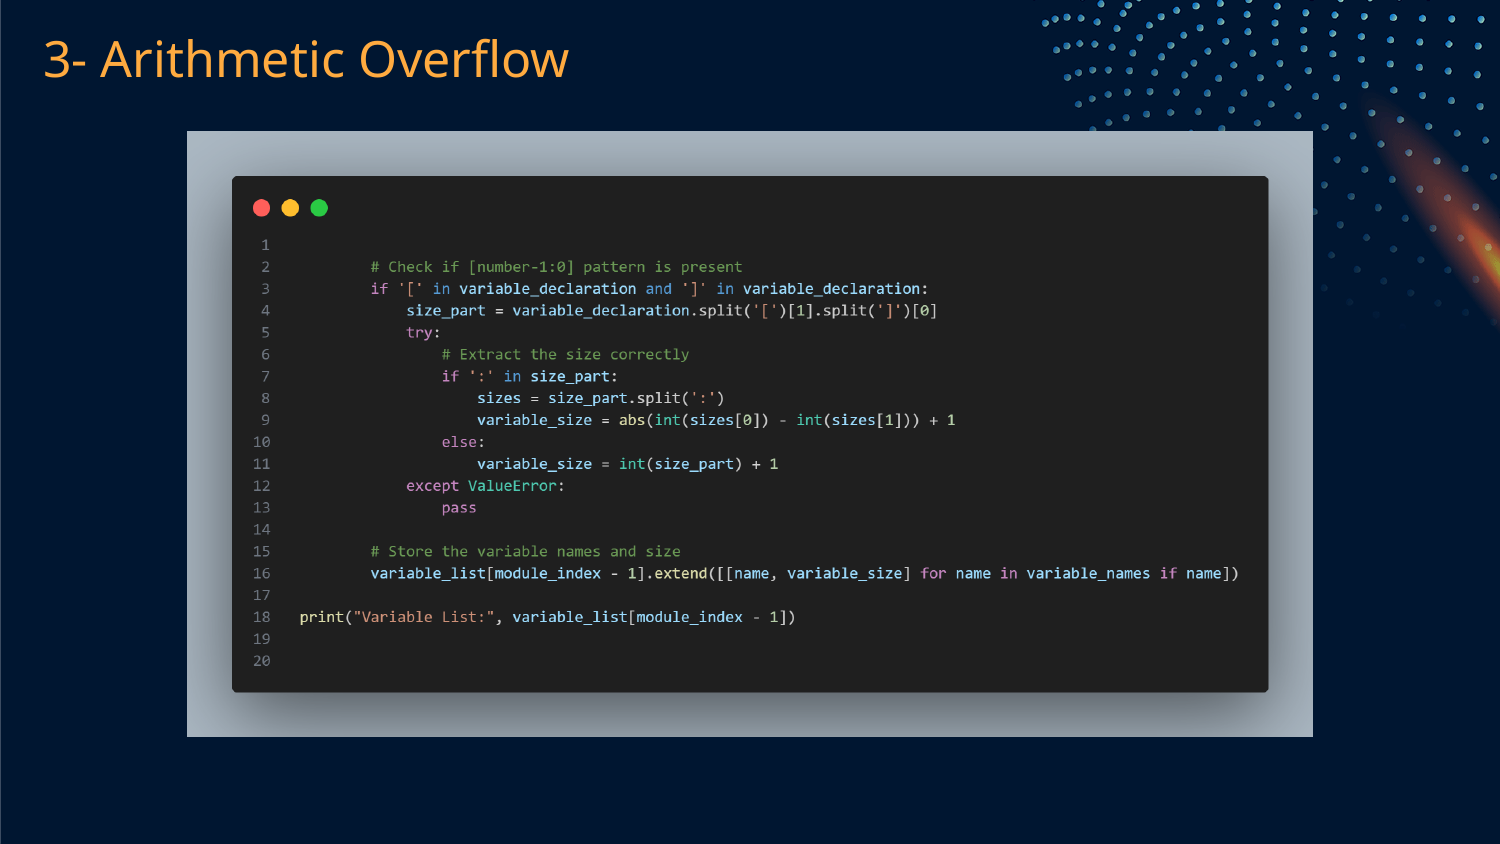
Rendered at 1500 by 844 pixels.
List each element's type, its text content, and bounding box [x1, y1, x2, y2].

picture [0, 0, 1500, 844]
title 3- Arithmetic Overflow [28, 24, 711, 103]
